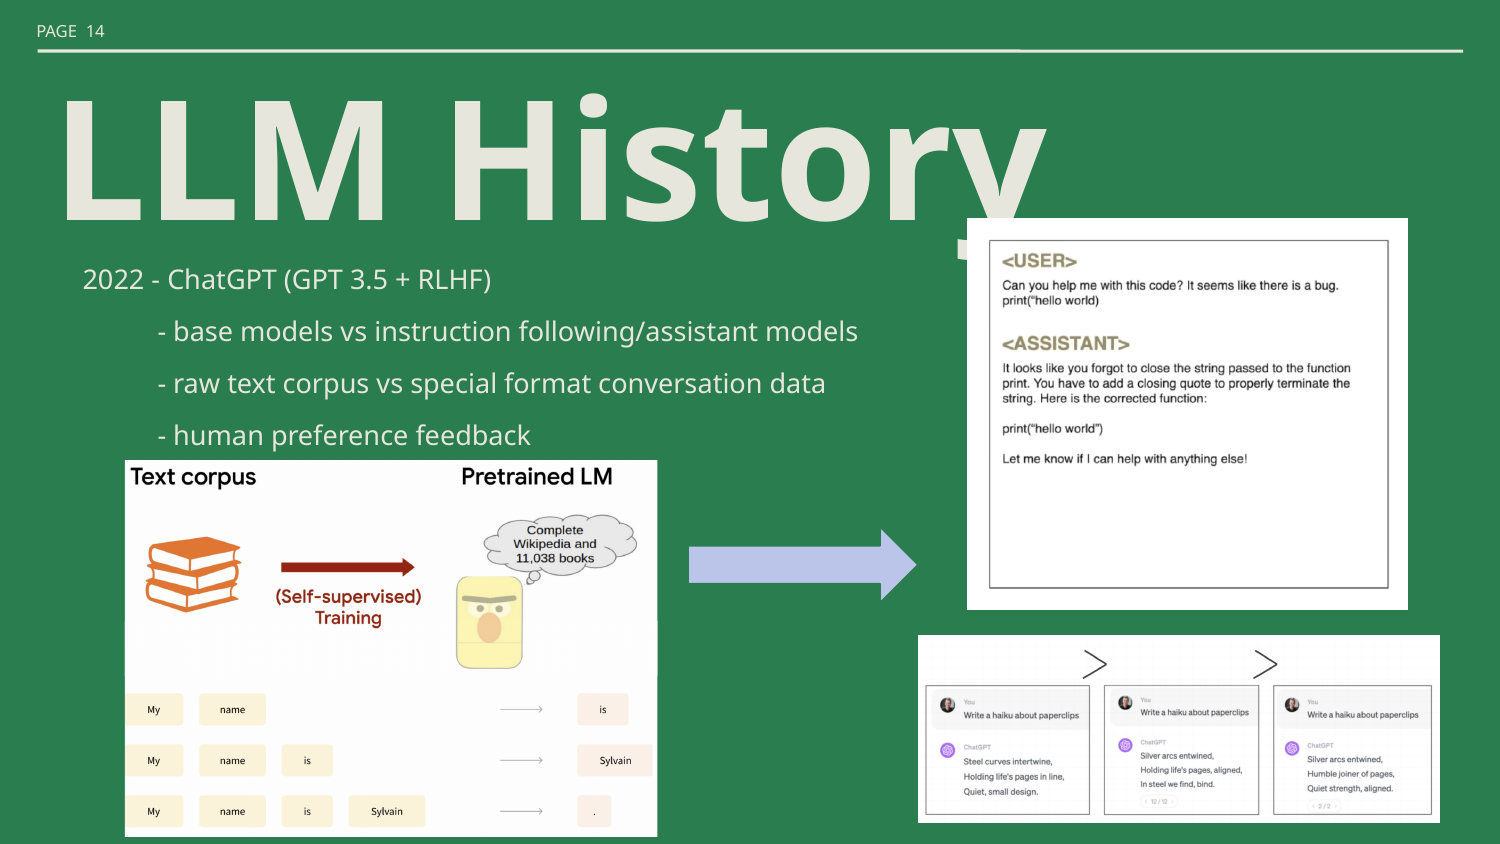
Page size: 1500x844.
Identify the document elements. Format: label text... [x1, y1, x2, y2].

picture [124, 459, 658, 837]
text_box [688, 526, 918, 603]
picture [967, 218, 1408, 610]
picture [917, 635, 1440, 823]
subtitle 2022 - ChatGPT (GPT 3.5 + RLHF) - base models vs instruction following/assistant models - raw text corpus vs special format conversation data - human preference feedback [67, 224, 1153, 815]
title LLM History [37, 38, 1463, 254]
